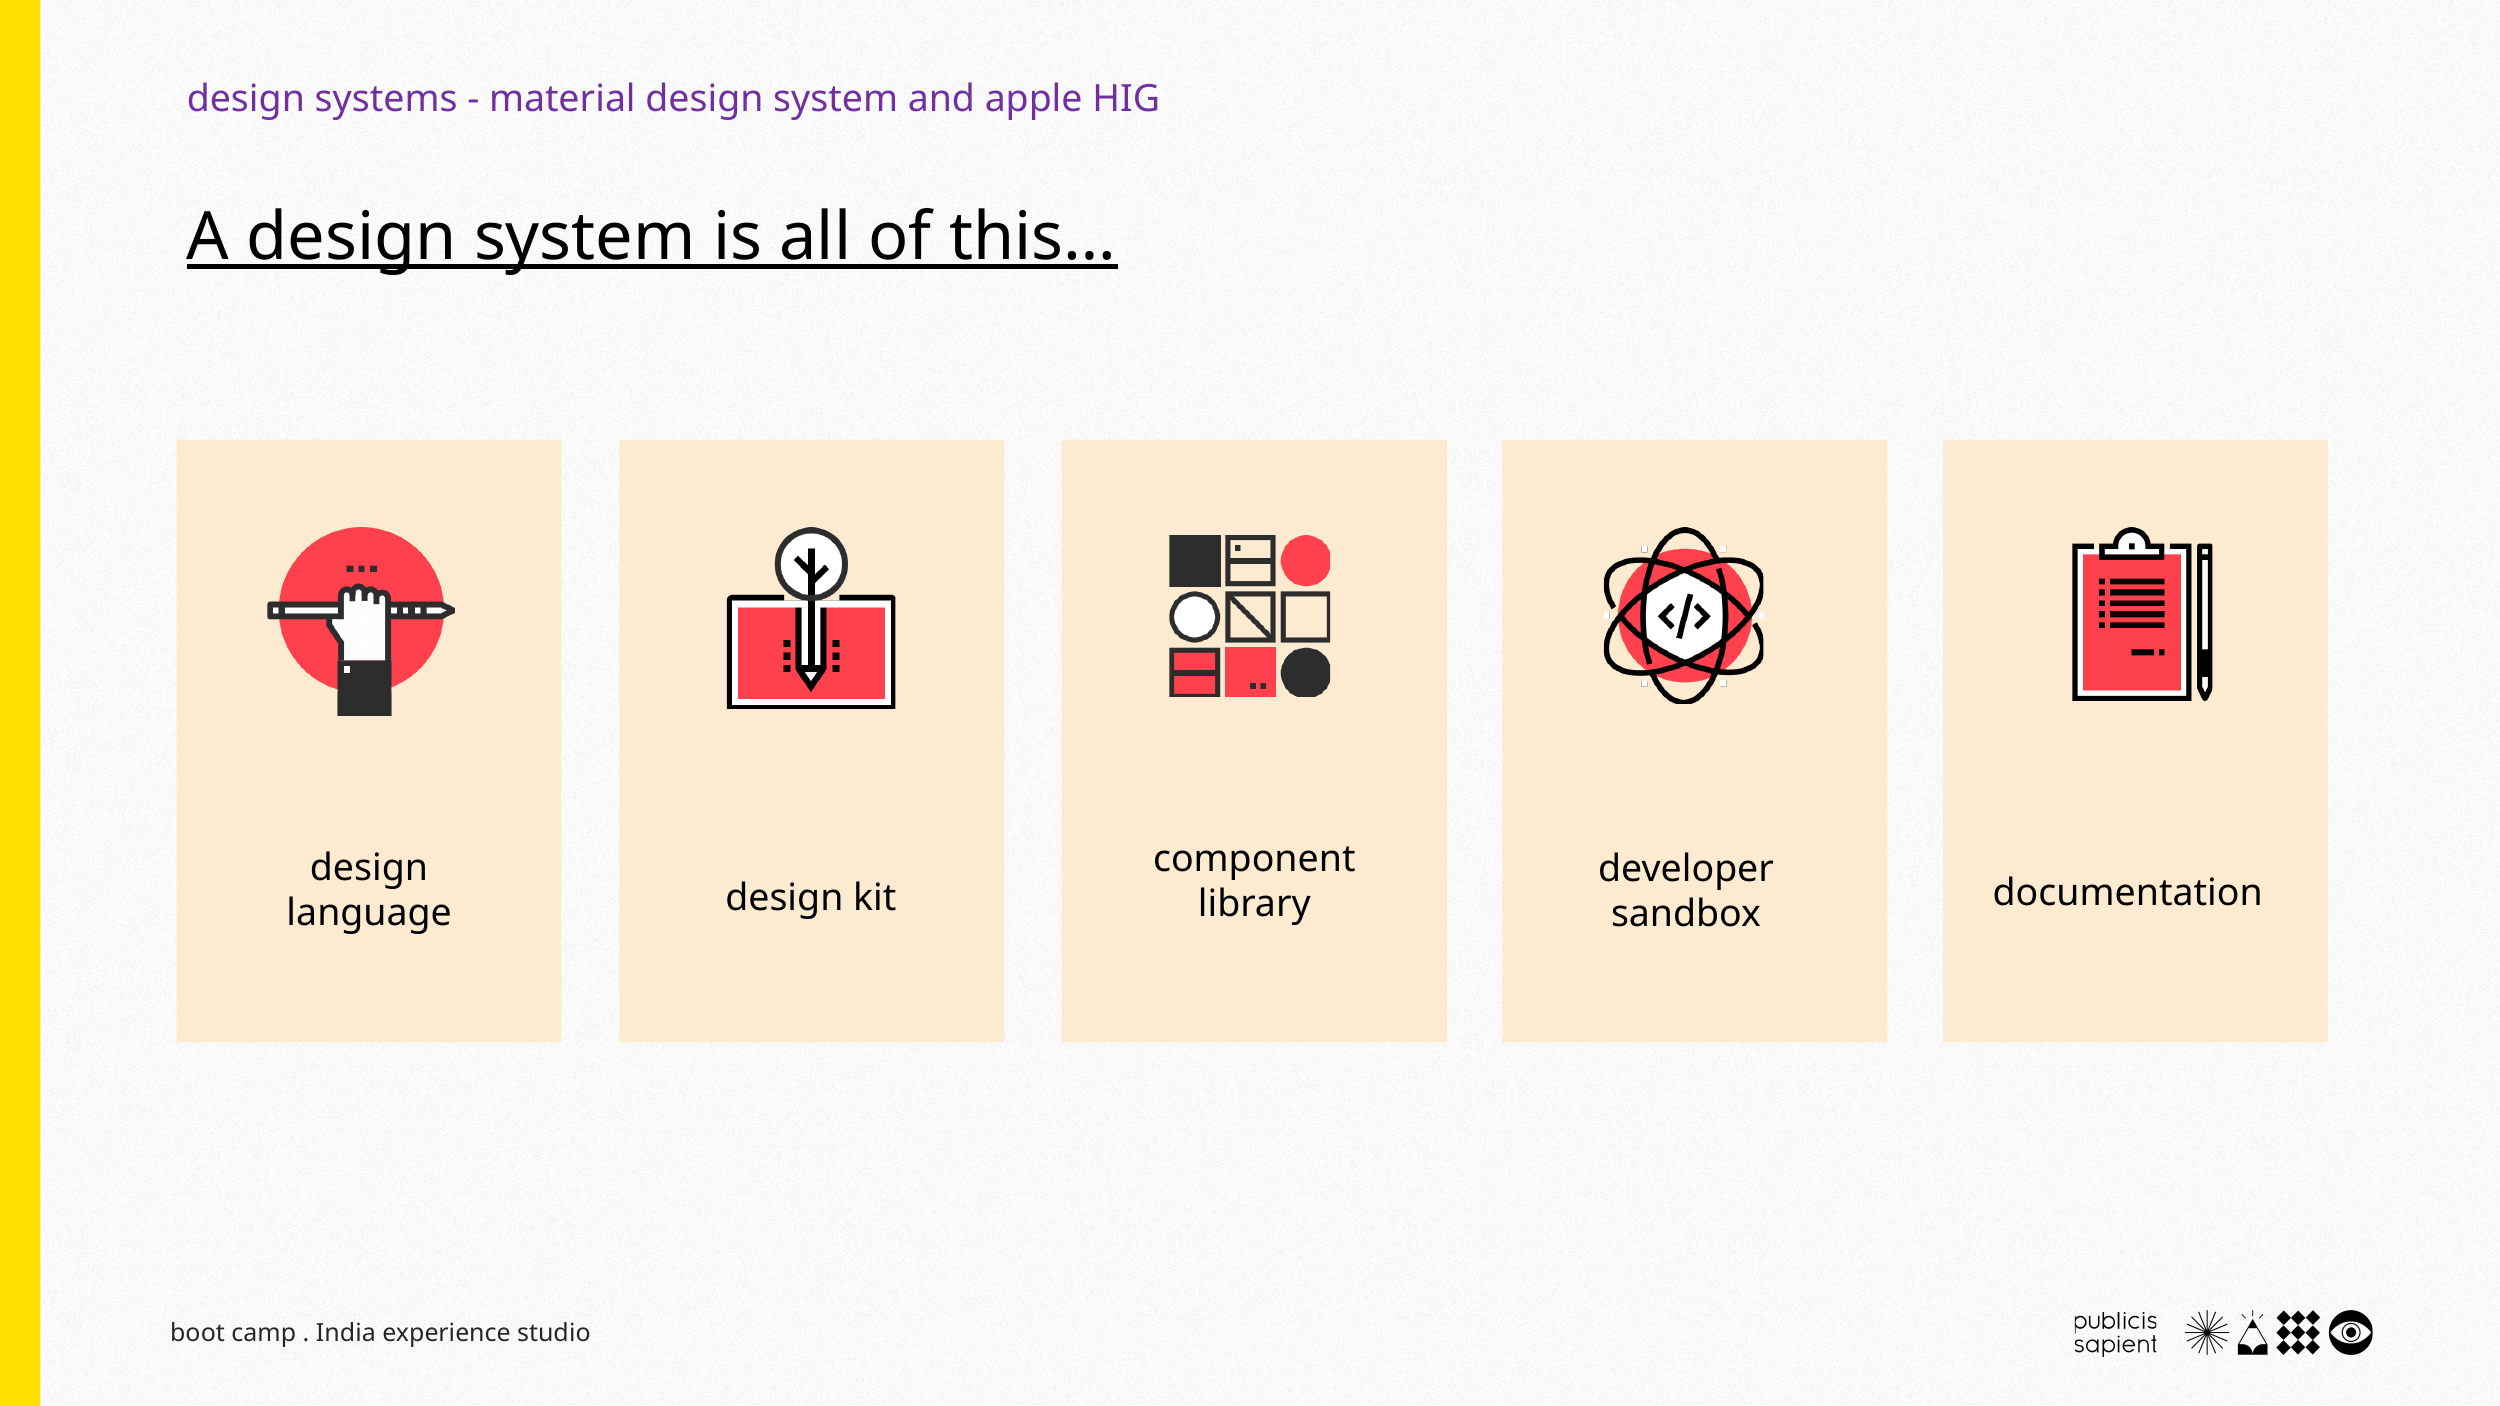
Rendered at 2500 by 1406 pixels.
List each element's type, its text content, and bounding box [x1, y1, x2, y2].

text_box [1942, 439, 2329, 1043]
list design systems - material design system and apple HIG [171, 71, 1250, 119]
picture [726, 527, 896, 709]
picture [1603, 527, 1764, 704]
text_box documentation [1956, 860, 2300, 921]
text_box design language [233, 835, 505, 941]
text_box [176, 439, 562, 1043]
text_box [618, 439, 1005, 1043]
picture [1169, 535, 1331, 697]
picture [267, 527, 455, 716]
text_box design kit [692, 865, 930, 926]
text_box [1061, 439, 1448, 1043]
text_box developer sandbox [1531, 836, 1841, 942]
picture [2072, 527, 2213, 701]
title A design system is all of this… [171, 155, 2328, 321]
text_box [1501, 439, 1888, 1043]
text_box component library [1117, 826, 1392, 931]
